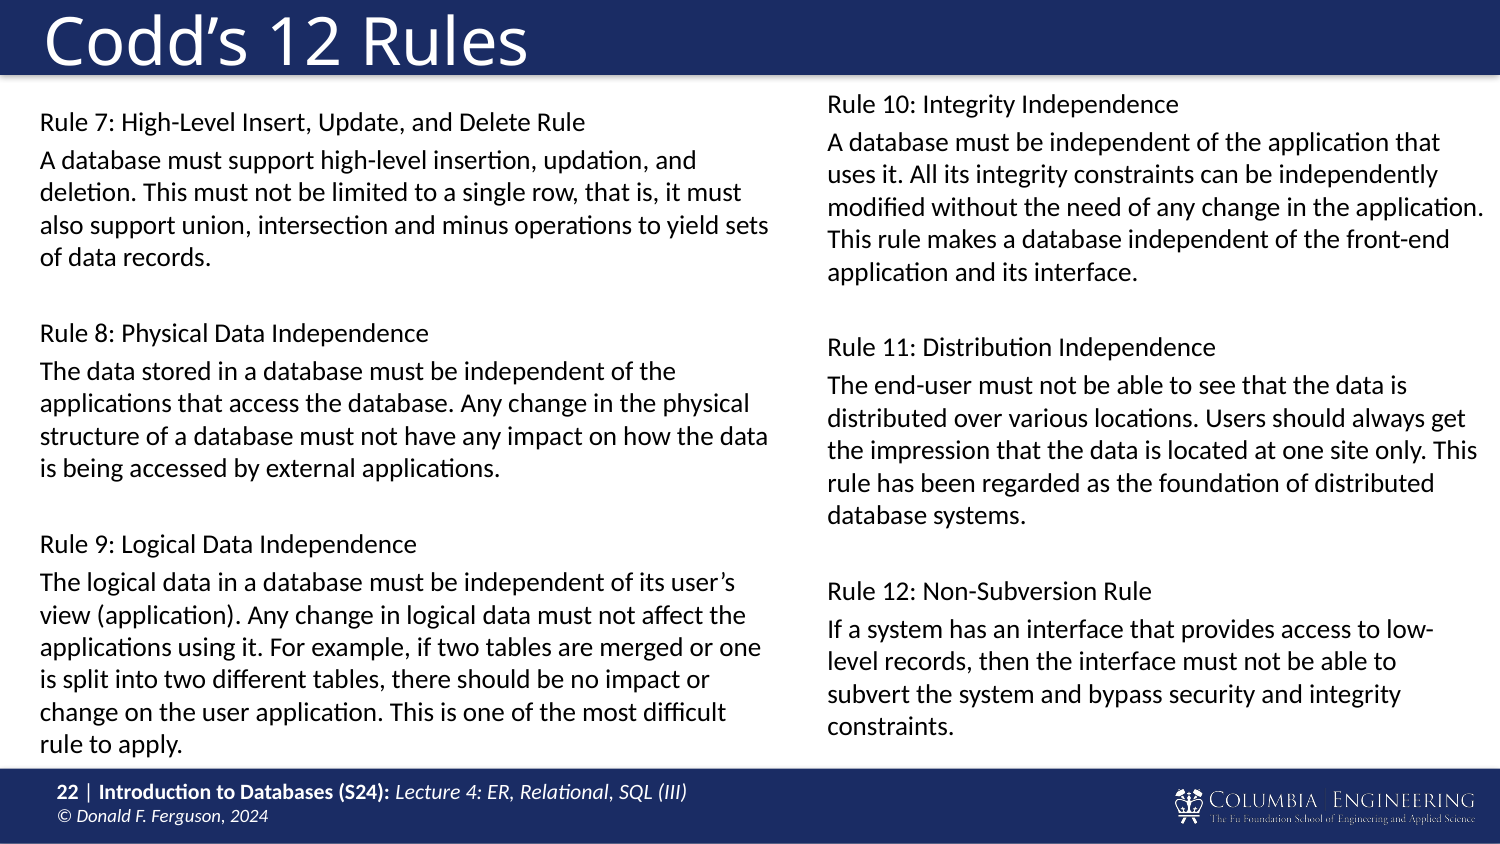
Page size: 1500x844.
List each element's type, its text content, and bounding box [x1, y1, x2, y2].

list Rule 10: Integrity Independence A database must be independent of the application that uses it. All its integrity constraints can be independently modified without the need of any change in the application. This rule makes a database independent of the front-end application and its interface. Rule 11: Distribution Independence The end-user must not be able to see that the data is distributed over various locations. Users should always get the impression that the data is located at one site only. This rule has been regarded as the foundation of distributed database systems. Rule 12: Non-Subversion Rule If a system has an interface that provides access to low-level records, then the interface must not be able to subvert the system and bypass security and integrity constraints. [812, 78, 1500, 742]
list Rule 7: High-Level Insert, Update, and Delete Rule A database must support high-level insertion, updation, and deletion. This must not be limited to a single row, that is, it must also support union, intersection and minus operations to yield sets of data records. Rule 8: Physical Data Independence The data stored in a database must be independent of the applications that access the database. Any change in the physical structure of a database must not have any impact on how the data is being accessed by external applications. Rule 9: Logical Data Independence The logical data in a database must be independent of its user’s view (application). Any change in logical data must not affect the applications using it. For example, if two tables are merged or one is split into two different tables, there should be no impact or change on the user application. This is one of the most difficult rule to apply. [24, 96, 788, 760]
title Codd’s 12 Rules [28, 0, 1450, 73]
